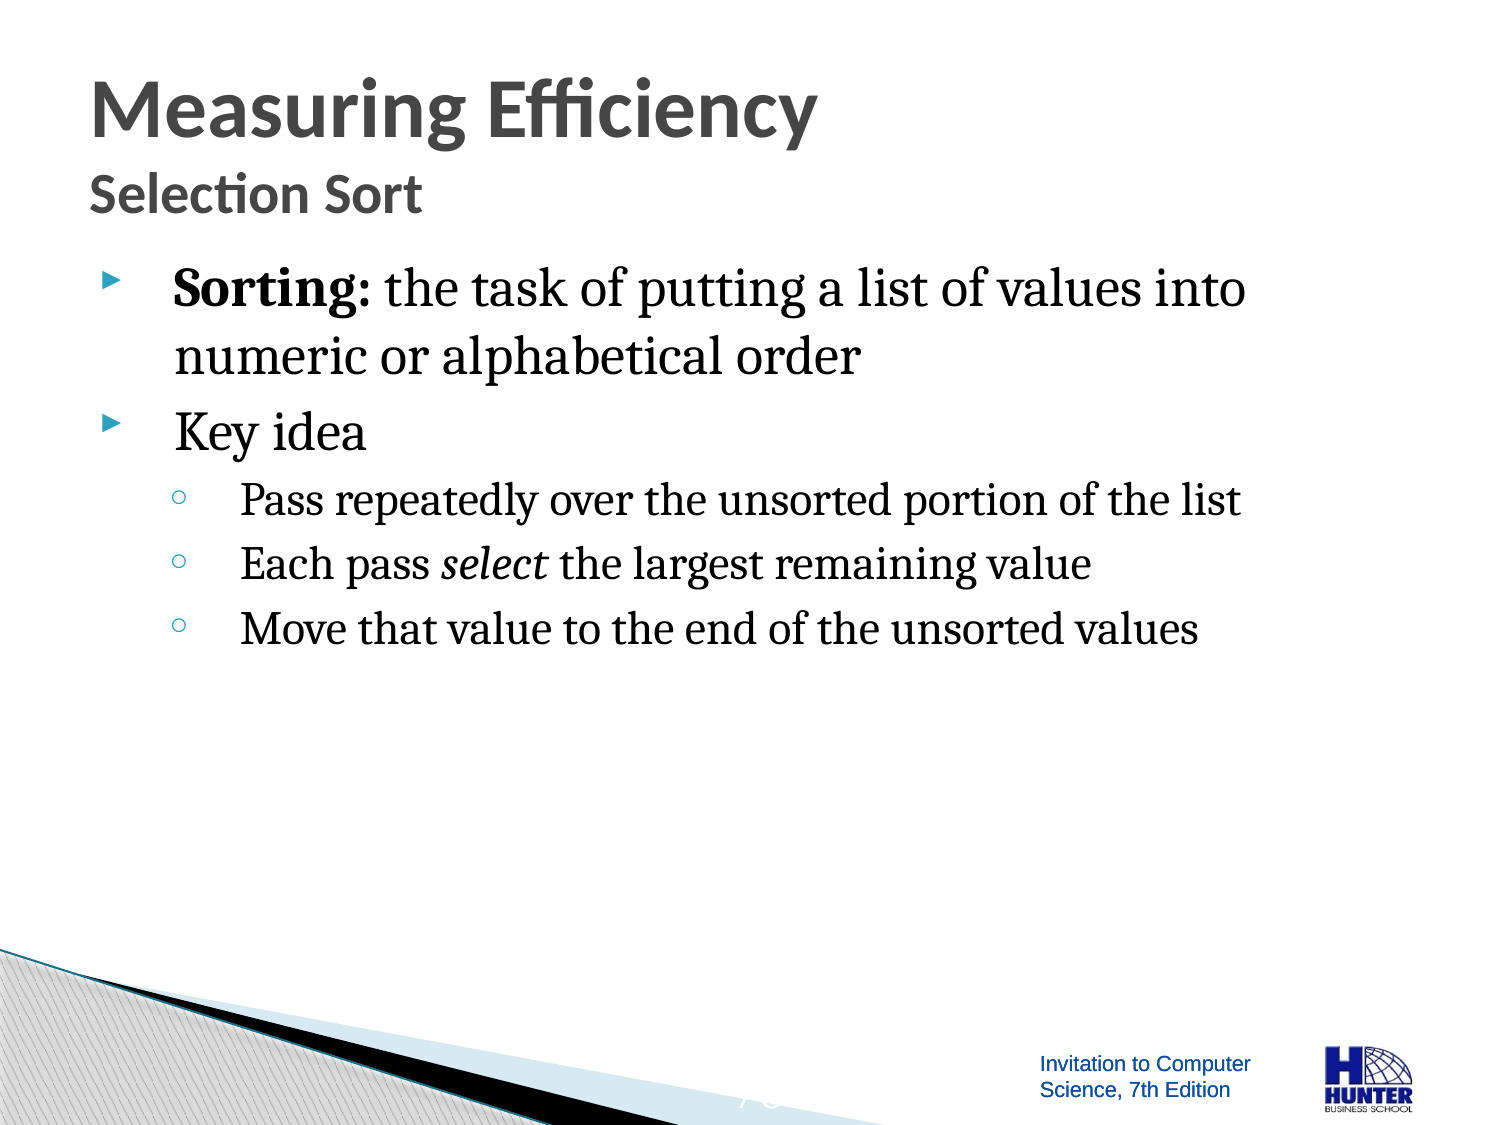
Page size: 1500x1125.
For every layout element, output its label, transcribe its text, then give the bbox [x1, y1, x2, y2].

picture [1325, 1046, 1413, 1113]
slide_number 76 [718, 1051, 1105, 1112]
title Measuring Efficiency Selection Sort [75, 45, 1425, 233]
list Sorting: the task of putting a list of values into numeric or alphabetical order Key idea Pass repeatedly over the unsorted portion of the list Each pass select the largest remaining value Move that value to the end of the unsorted values [75, 243, 1425, 986]
